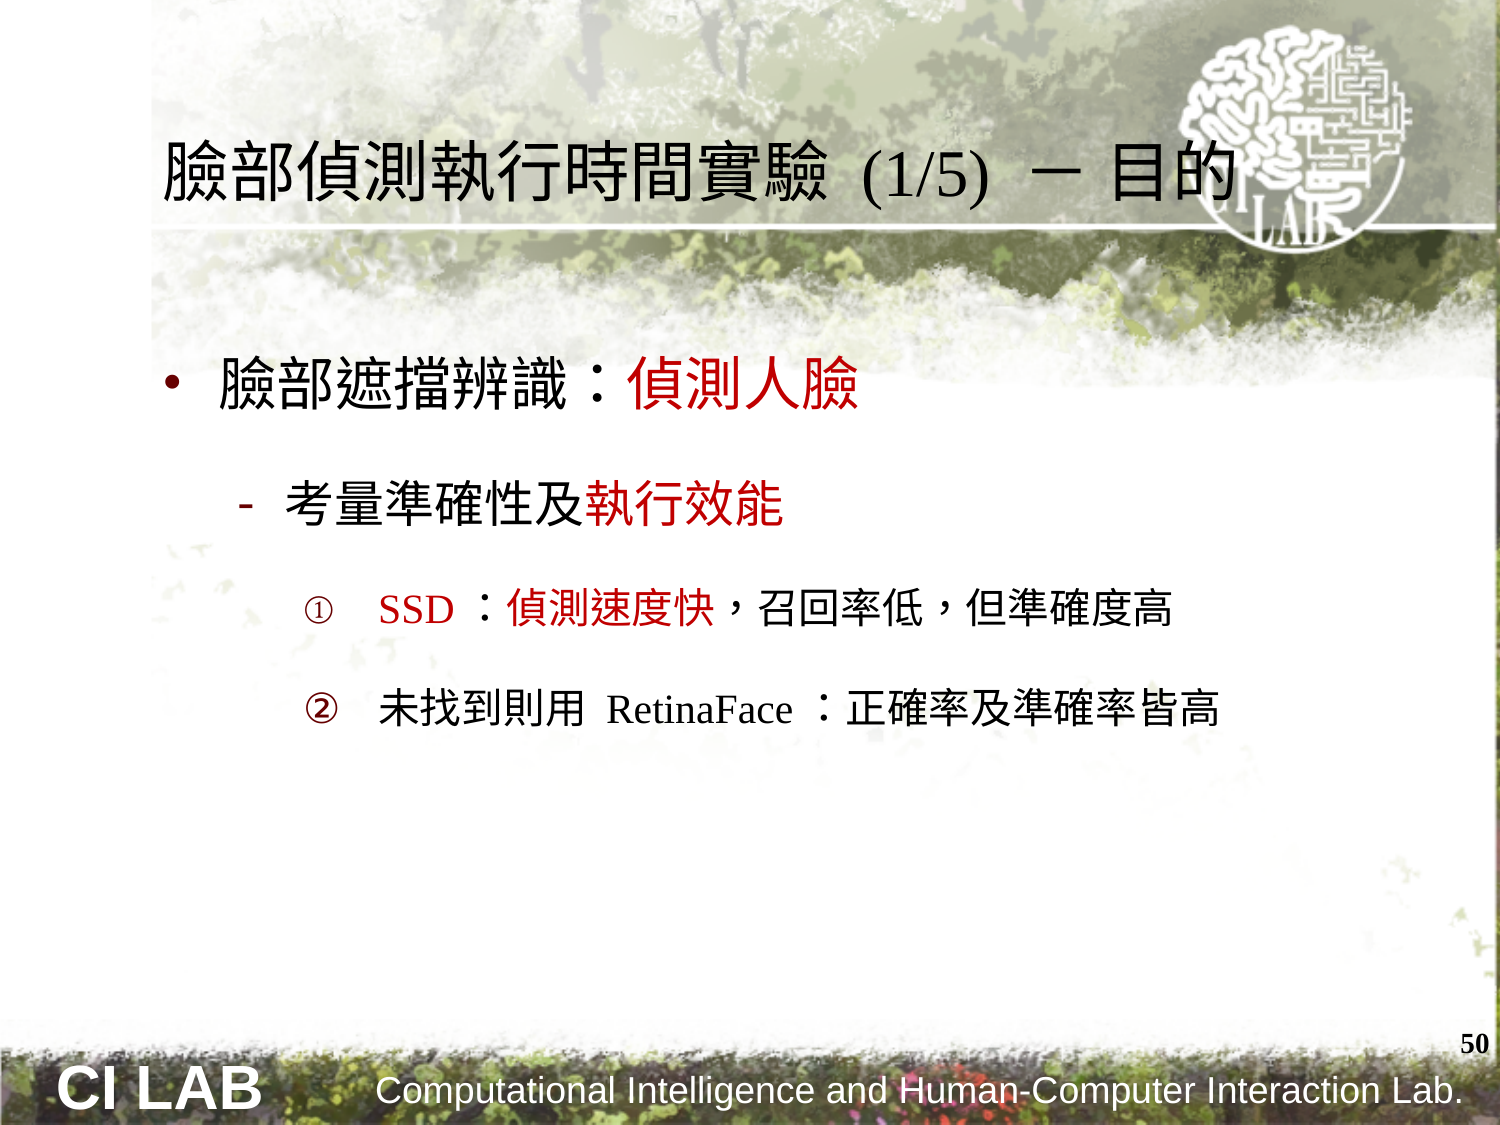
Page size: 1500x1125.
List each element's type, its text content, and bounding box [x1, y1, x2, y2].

title 臉部偵測執行時間實驗 (1/5) － 目的 [147, 31, 1448, 219]
picture [0, 0, 1500, 1125]
text_box 臉部遮擋辨識：偵測人臉 考量準確性及執行效能 SSD：偵測速度快，召回率低，但準確度高 未找到則用 RetinaFace：正確率及準確率皆高 [147, 304, 1410, 961]
slide_number 50 [1426, 985, 1500, 1067]
